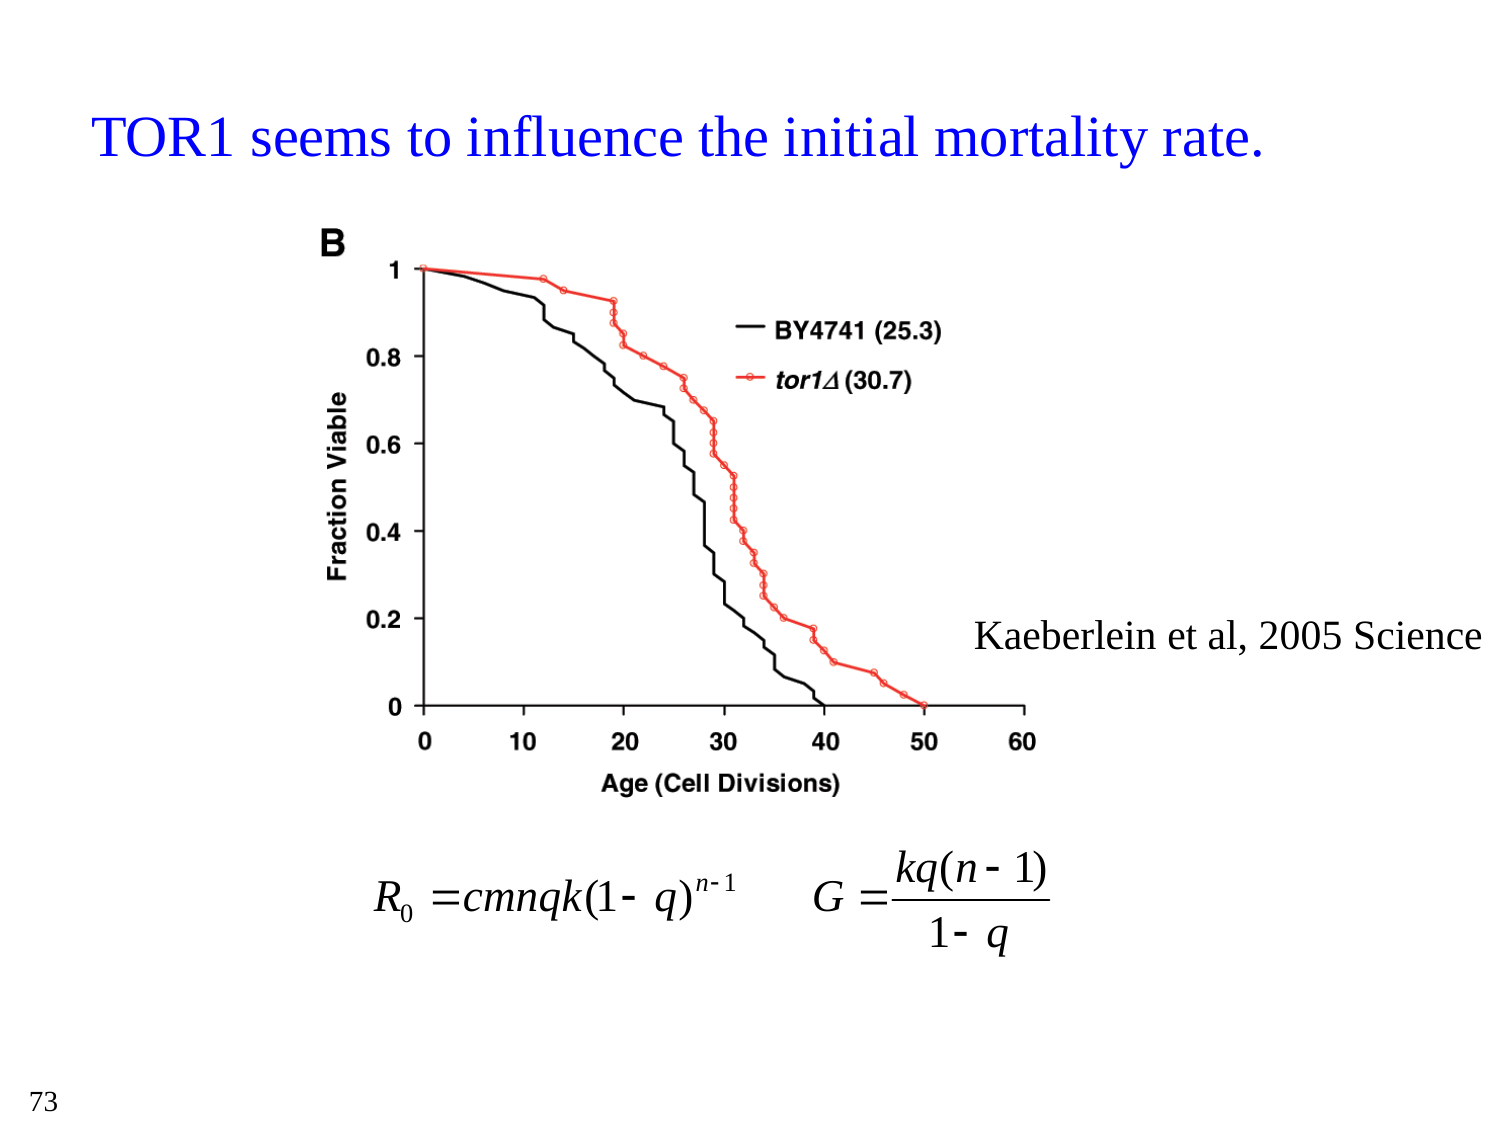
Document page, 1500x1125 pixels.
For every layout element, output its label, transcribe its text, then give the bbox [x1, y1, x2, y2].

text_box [365, 839, 1059, 965]
title TOR1 seems to influence the initial mortality rate. [76, 39, 1352, 228]
picture [321, 228, 1036, 799]
text_box Kaeberlein et al, 2005 Science [1041, 600, 1499, 665]
